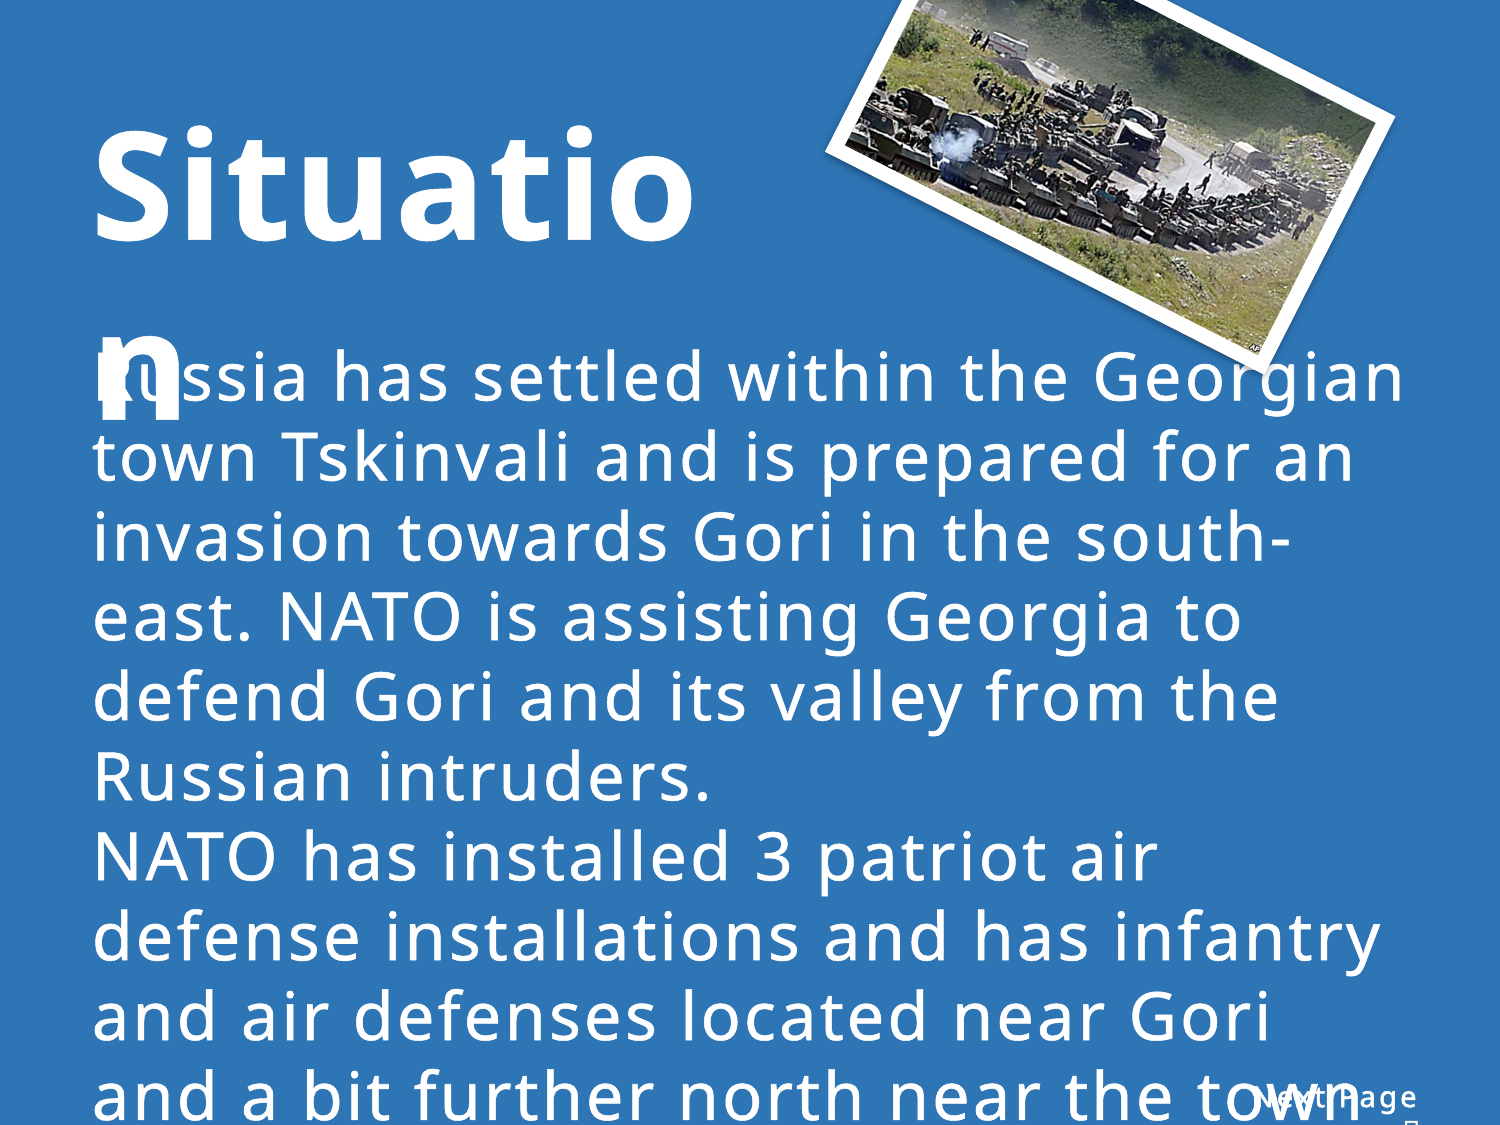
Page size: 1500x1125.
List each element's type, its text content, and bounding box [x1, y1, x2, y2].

text_box Situation [76, 82, 787, 326]
text_box Next Page  [1222, 1070, 1436, 1125]
picture [846, 0, 1375, 354]
text_box Russia has settled within the Georgian town Tskinvali and is prepared for an invasion towards Gori in the south-east. NATO is assisting Georgia to defend Gori and its valley from the Russian intruders. NATO has installed 3 patriot air defense installations and has infantry and air defenses located near Gori and a bit further north near the town Kvarhiti. NATO air support is provided from 2 major Georgian airbases in Kutaisi and the Tbilisi area. [76, 326, 1436, 1125]
